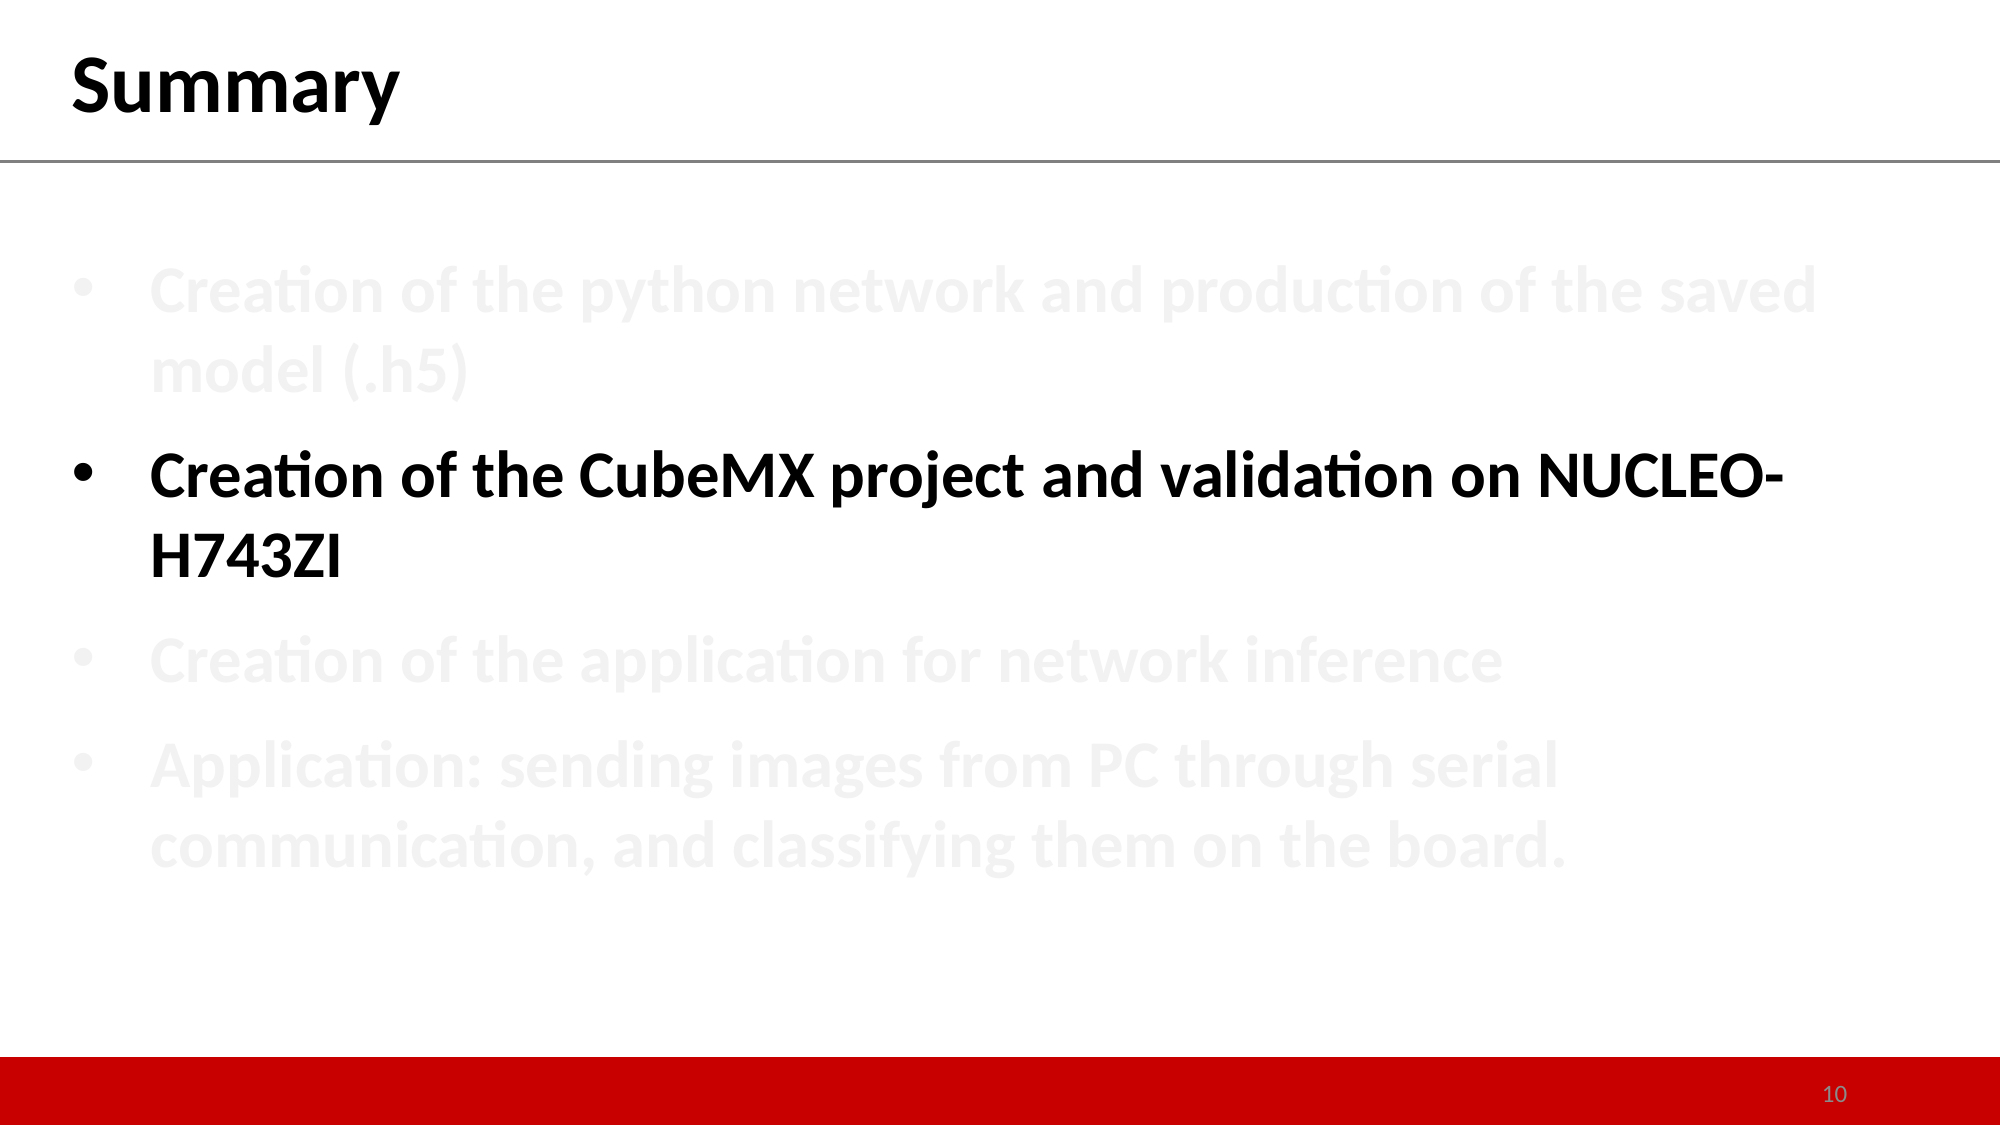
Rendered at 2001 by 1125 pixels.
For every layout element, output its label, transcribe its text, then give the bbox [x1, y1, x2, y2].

text_box Creation of the python network and production of the saved model (.h5) Creation of the CubeMX project and validation on NUCLEO-H743ZI Creation of the application for network inference Application: sending images from PC through serial communication, and classifying them on the board. [56, 238, 1927, 969]
text_box Summary [56, 21, 2000, 137]
text_box [0, 1057, 2000, 1125]
slide_number 10 [1412, 1062, 1863, 1123]
